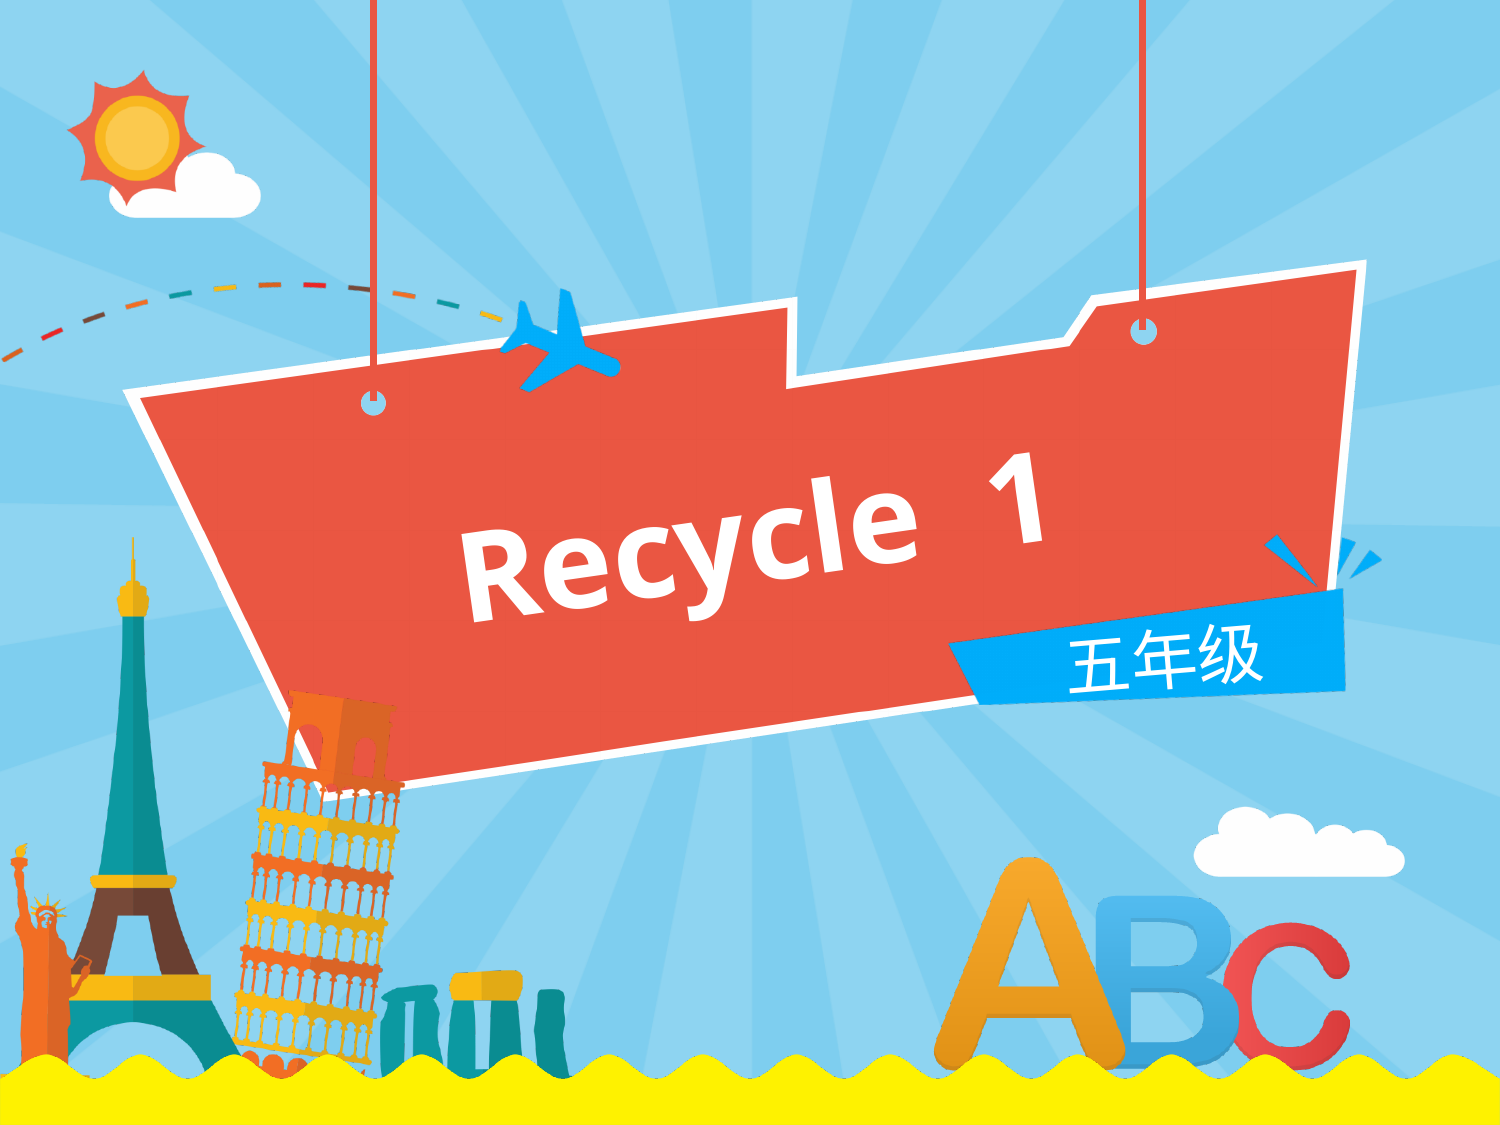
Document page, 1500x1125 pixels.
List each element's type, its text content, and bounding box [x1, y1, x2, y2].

picture [0, 0, 1500, 1125]
text_box Recycle 1 [304, 386, 1207, 678]
text_box 五年级 [1014, 598, 1315, 718]
